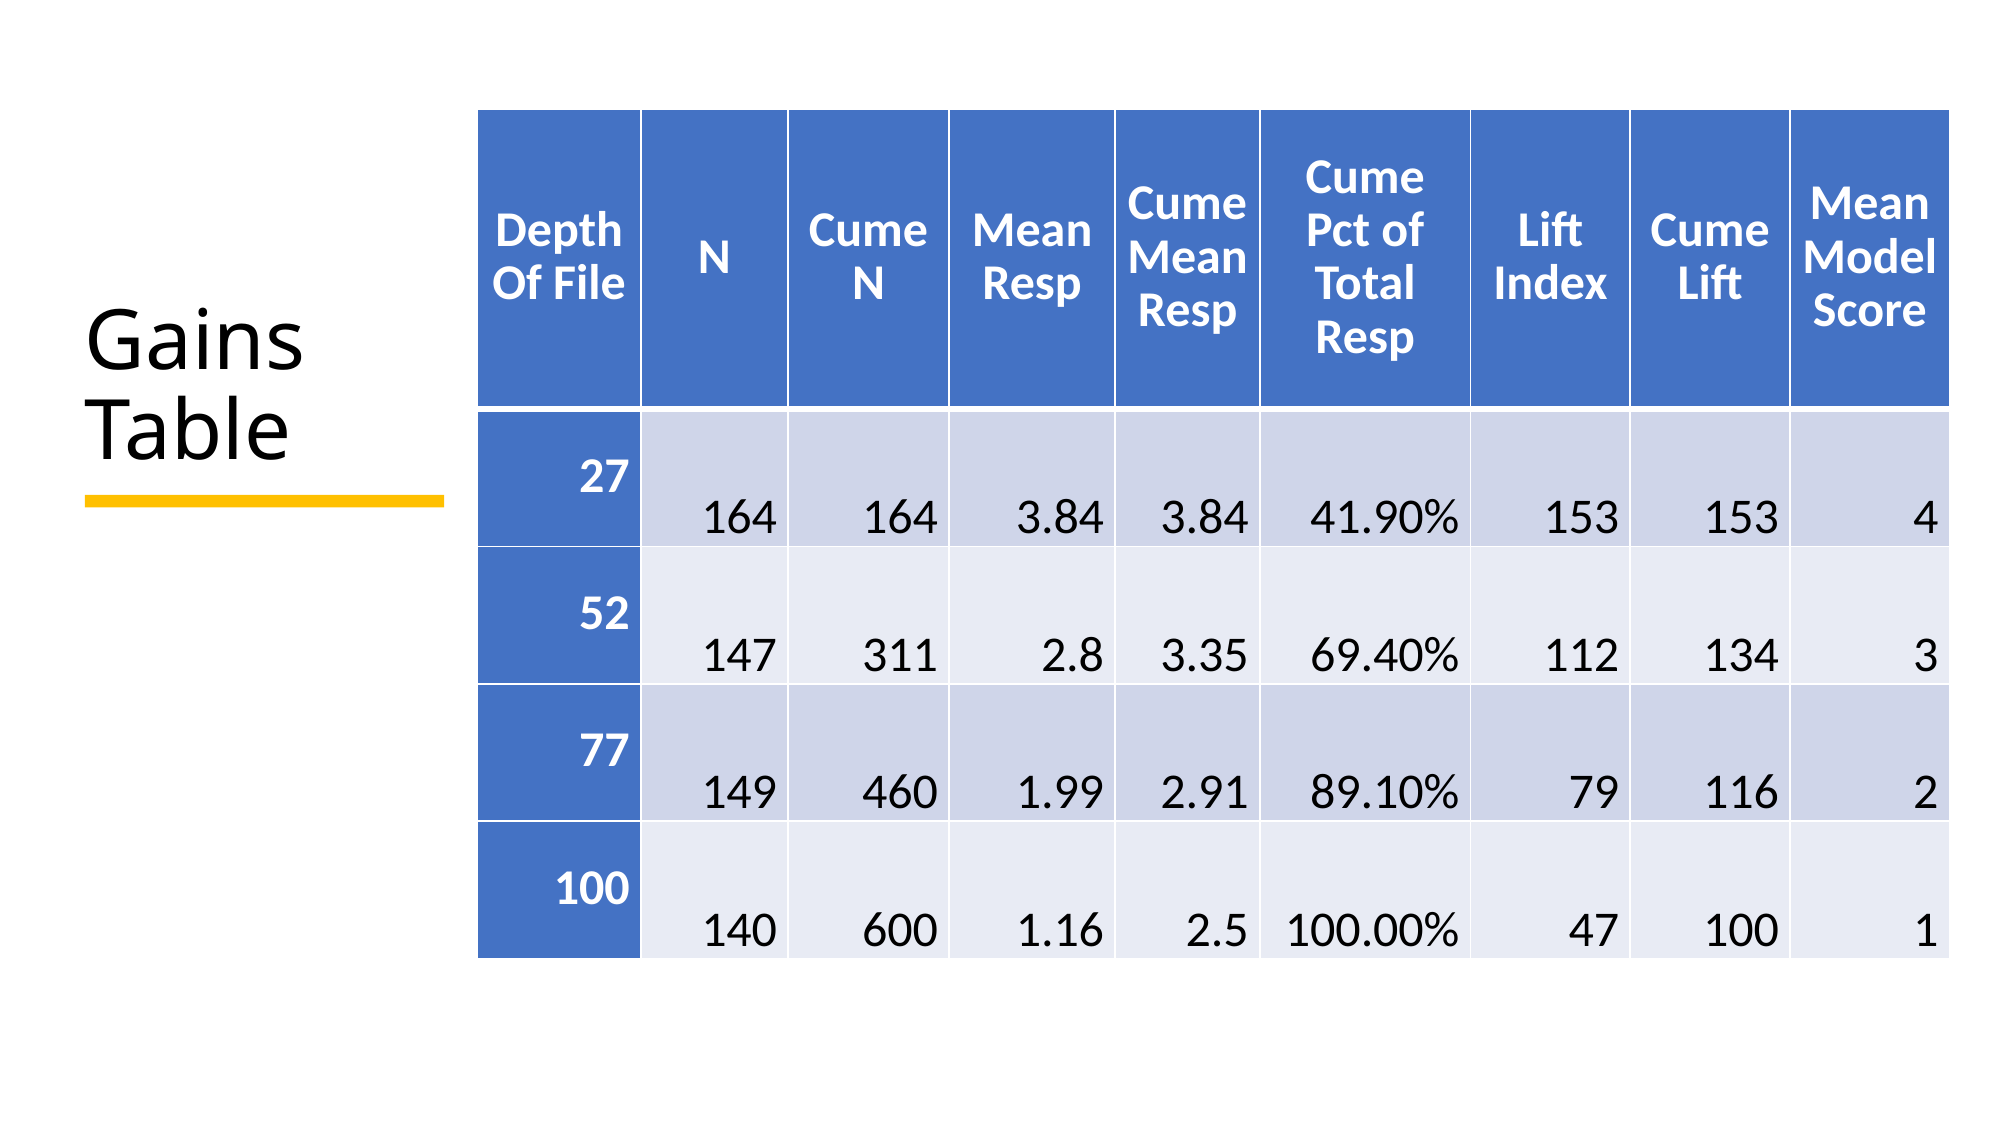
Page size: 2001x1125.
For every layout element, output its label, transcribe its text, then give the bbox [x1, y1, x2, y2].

table_cell 134 [1631, 547, 1789, 683]
table_cell 2.91 [1116, 685, 1259, 820]
table_cell 100 [478, 822, 640, 958]
table_cell 41.90% [1261, 412, 1470, 546]
table_header N [642, 110, 787, 406]
table_header Cume N [789, 110, 948, 406]
table_cell 89.10% [1261, 685, 1470, 820]
table_cell 164 [642, 412, 787, 546]
table_cell 2.5 [1116, 822, 1259, 958]
table_header Mean Resp [950, 110, 1114, 406]
table_cell 164 [789, 412, 948, 546]
table_cell 2.8 [950, 547, 1114, 683]
table_cell 153 [1631, 412, 1789, 546]
table_header Depth Of File [478, 110, 640, 406]
table_cell 4 [1791, 412, 1949, 546]
table_header Cume Pct of Total Resp [1261, 110, 1470, 406]
table_cell 100 [1631, 822, 1789, 958]
table_header Cume Mean Resp [1116, 110, 1259, 406]
table_cell 77 [478, 685, 640, 820]
table_cell 140 [642, 822, 787, 958]
table_header Mean Model Score [1791, 110, 1949, 406]
table_cell 3.84 [950, 412, 1114, 546]
table_header Cume Lift [1631, 110, 1789, 406]
table_cell 112 [1471, 547, 1629, 683]
table_cell 1 [1791, 822, 1949, 958]
table_cell 100.00% [1261, 822, 1470, 958]
table_cell 149 [642, 685, 787, 820]
table_cell 3.84 [1116, 412, 1259, 546]
table_cell 27 [478, 412, 640, 546]
table_cell 153 [1471, 412, 1629, 546]
table_cell 3 [1791, 547, 1949, 683]
table_cell 52 [478, 547, 640, 683]
table_cell 3.35 [1116, 547, 1259, 683]
table_cell 69.40% [1261, 547, 1470, 683]
table_cell 147 [642, 547, 787, 683]
table_cell 116 [1631, 685, 1789, 820]
table_cell 2 [1791, 685, 1949, 820]
table_cell 1.99 [950, 685, 1114, 820]
title Gains Table [84, 73, 508, 486]
table_cell 47 [1471, 822, 1629, 958]
table_cell 311 [789, 547, 948, 683]
table_cell 460 [789, 685, 948, 820]
table_cell 79 [1471, 685, 1629, 820]
table_cell 600 [789, 822, 948, 958]
table_header Lift Index [1471, 110, 1629, 406]
table_cell 1.16 [950, 822, 1114, 958]
